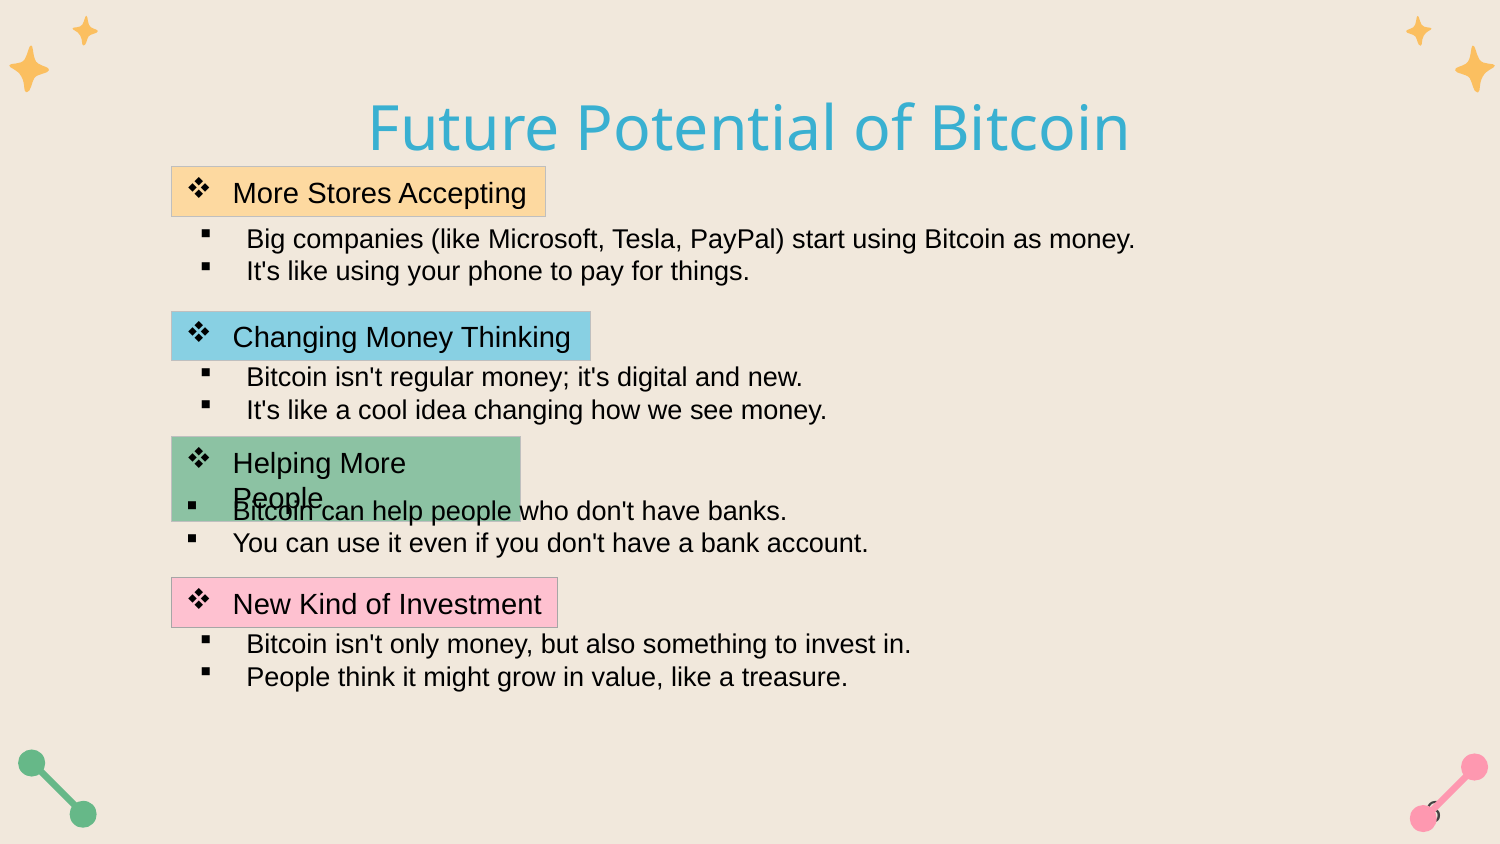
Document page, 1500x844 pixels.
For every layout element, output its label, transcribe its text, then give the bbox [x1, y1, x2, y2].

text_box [16, 749, 99, 829]
text_box Helping More People [171, 436, 521, 485]
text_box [8, 15, 99, 93]
text_box More Stores Accepting [171, 166, 546, 217]
text_box New Kind of Investment [171, 577, 558, 628]
text_box Bitcoin isn't regular money; it's digital and new. It's like a cool idea changing how we see money. [184, 352, 1228, 432]
text_box Changing Money Thinking [171, 311, 591, 361]
title Future Potential of Bitcoin [118, 72, 1382, 167]
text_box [1407, 753, 1490, 833]
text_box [1405, 15, 1496, 93]
text_box Big companies (like Microsoft, Tesla, PayPal) start using Bitcoin as money. It's like using your phone to pay for things. [184, 213, 1228, 294]
slide_number 6 [1409, 778, 1500, 843]
text_box Bitcoin can help people who don't have banks. You can use it even if you don't have a bank account. [171, 485, 1215, 566]
text_box Bitcoin isn't only money, but also something to invest in. People think it might grow in value, like a treasure. [184, 619, 1228, 699]
